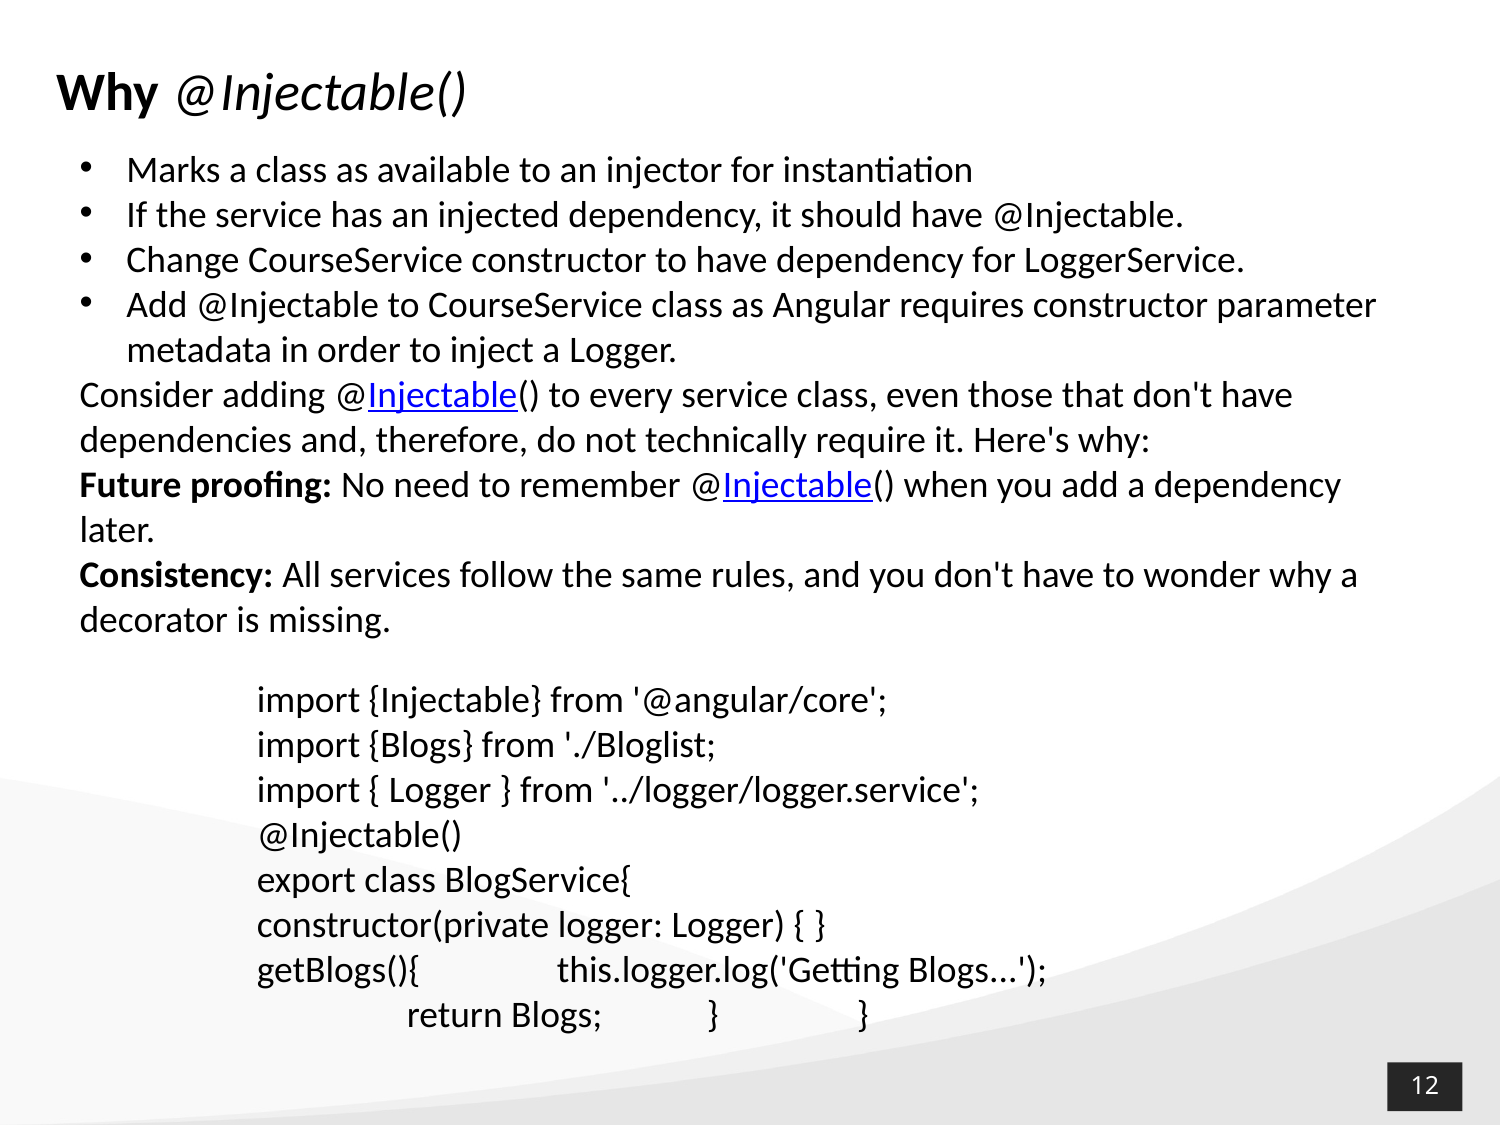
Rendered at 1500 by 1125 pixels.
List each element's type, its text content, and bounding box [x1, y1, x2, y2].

title Why @Injectable() [41, 30, 1233, 147]
picture [0, 0, 1500, 1125]
text_box Marks a class as available to an injector for instantiation If the service has an injected dependency, it should have @Injectable. Change CourseService constructor to have dependency for LoggerService. Add @Injectable to CourseService class as Angular requires constructor parameter metadata in order to inject a Logger. Consider adding @Injectable() to every service class, even those that don't have dependencies and, therefore, do not technically require it. Here's why: Future proofing: No need to remember @Injectable() when you add a dependency later. Consistency: All services follow the same rules, and you don't have to wonder why a decorator is missing. [64, 137, 1412, 737]
text_box import {Injectable} from '@angular/core'; import {Blogs} from './Bloglist; import { Logger } from '../logger/logger.service'; @Injectable() export class BlogService{ constructor(private logger: Logger) { } getBlogs(){ this.logger.log('Getting Blogs...'); return Blogs; } } [242, 668, 1373, 1043]
